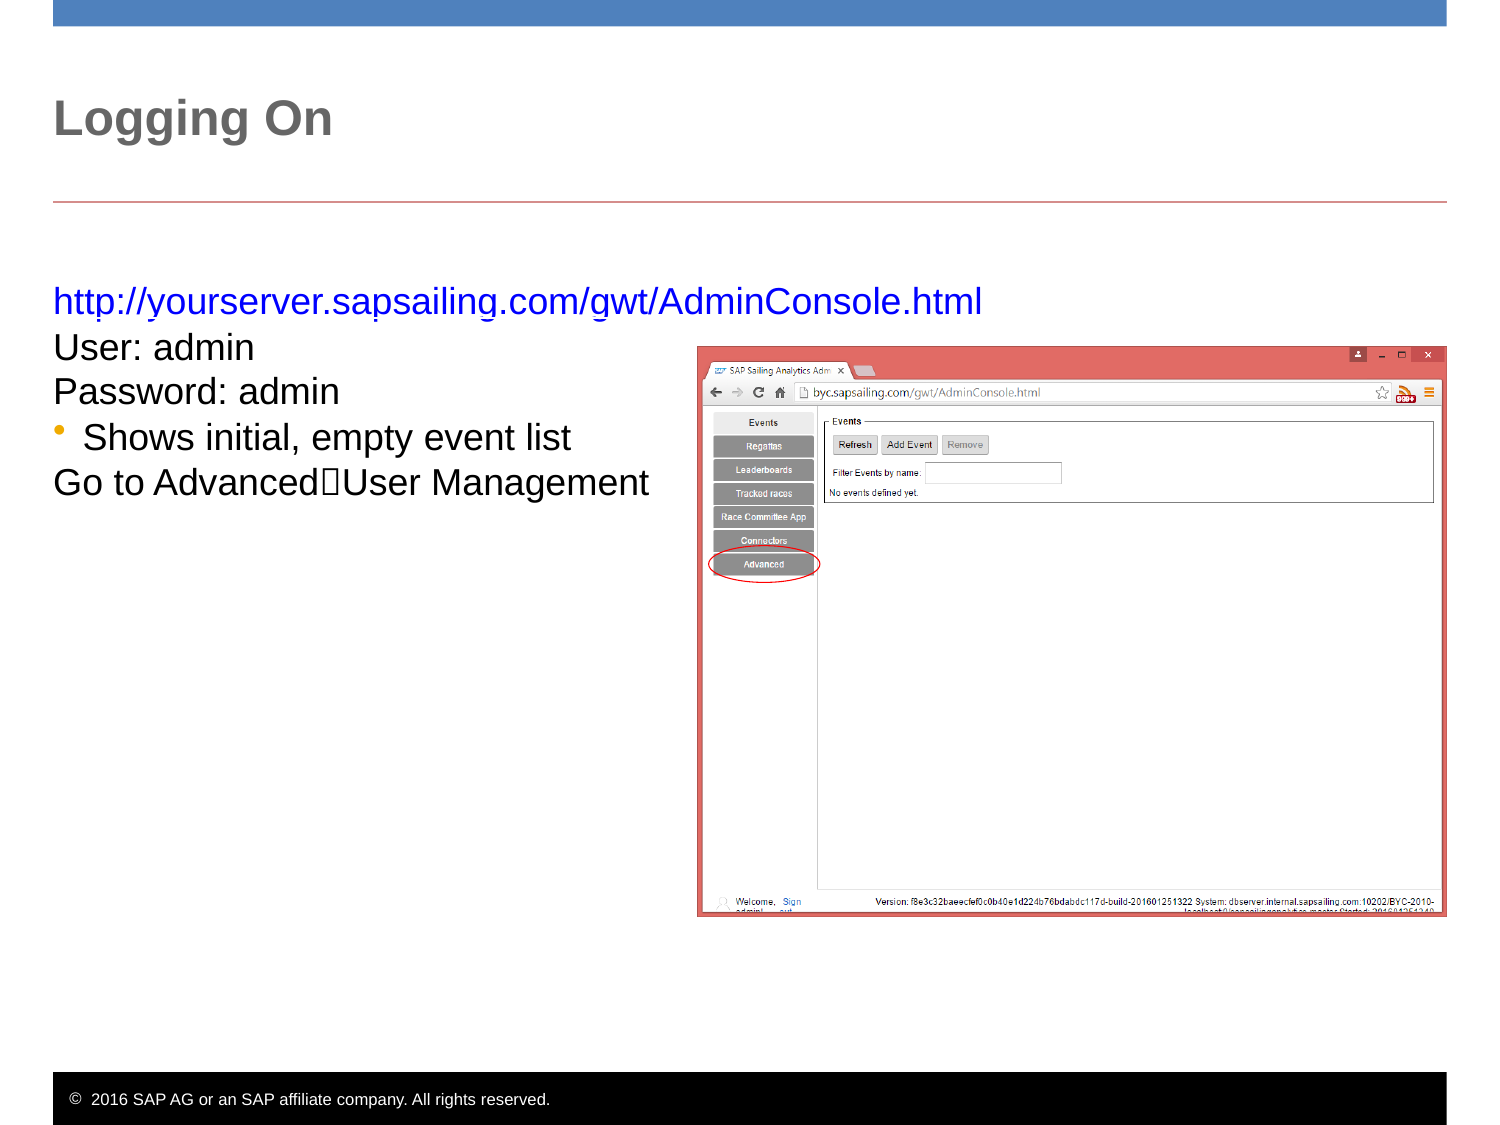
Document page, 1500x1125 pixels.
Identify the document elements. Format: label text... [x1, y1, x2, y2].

text_box http://yourserver.sapsailing.com/gwt/AdminConsole.html User: admin Password: admin Shows initial, empty event list Go to AdvancedUser Management [53, 277, 1447, 907]
text_box Logging On [53, 53, 1447, 178]
picture [697, 346, 1447, 917]
